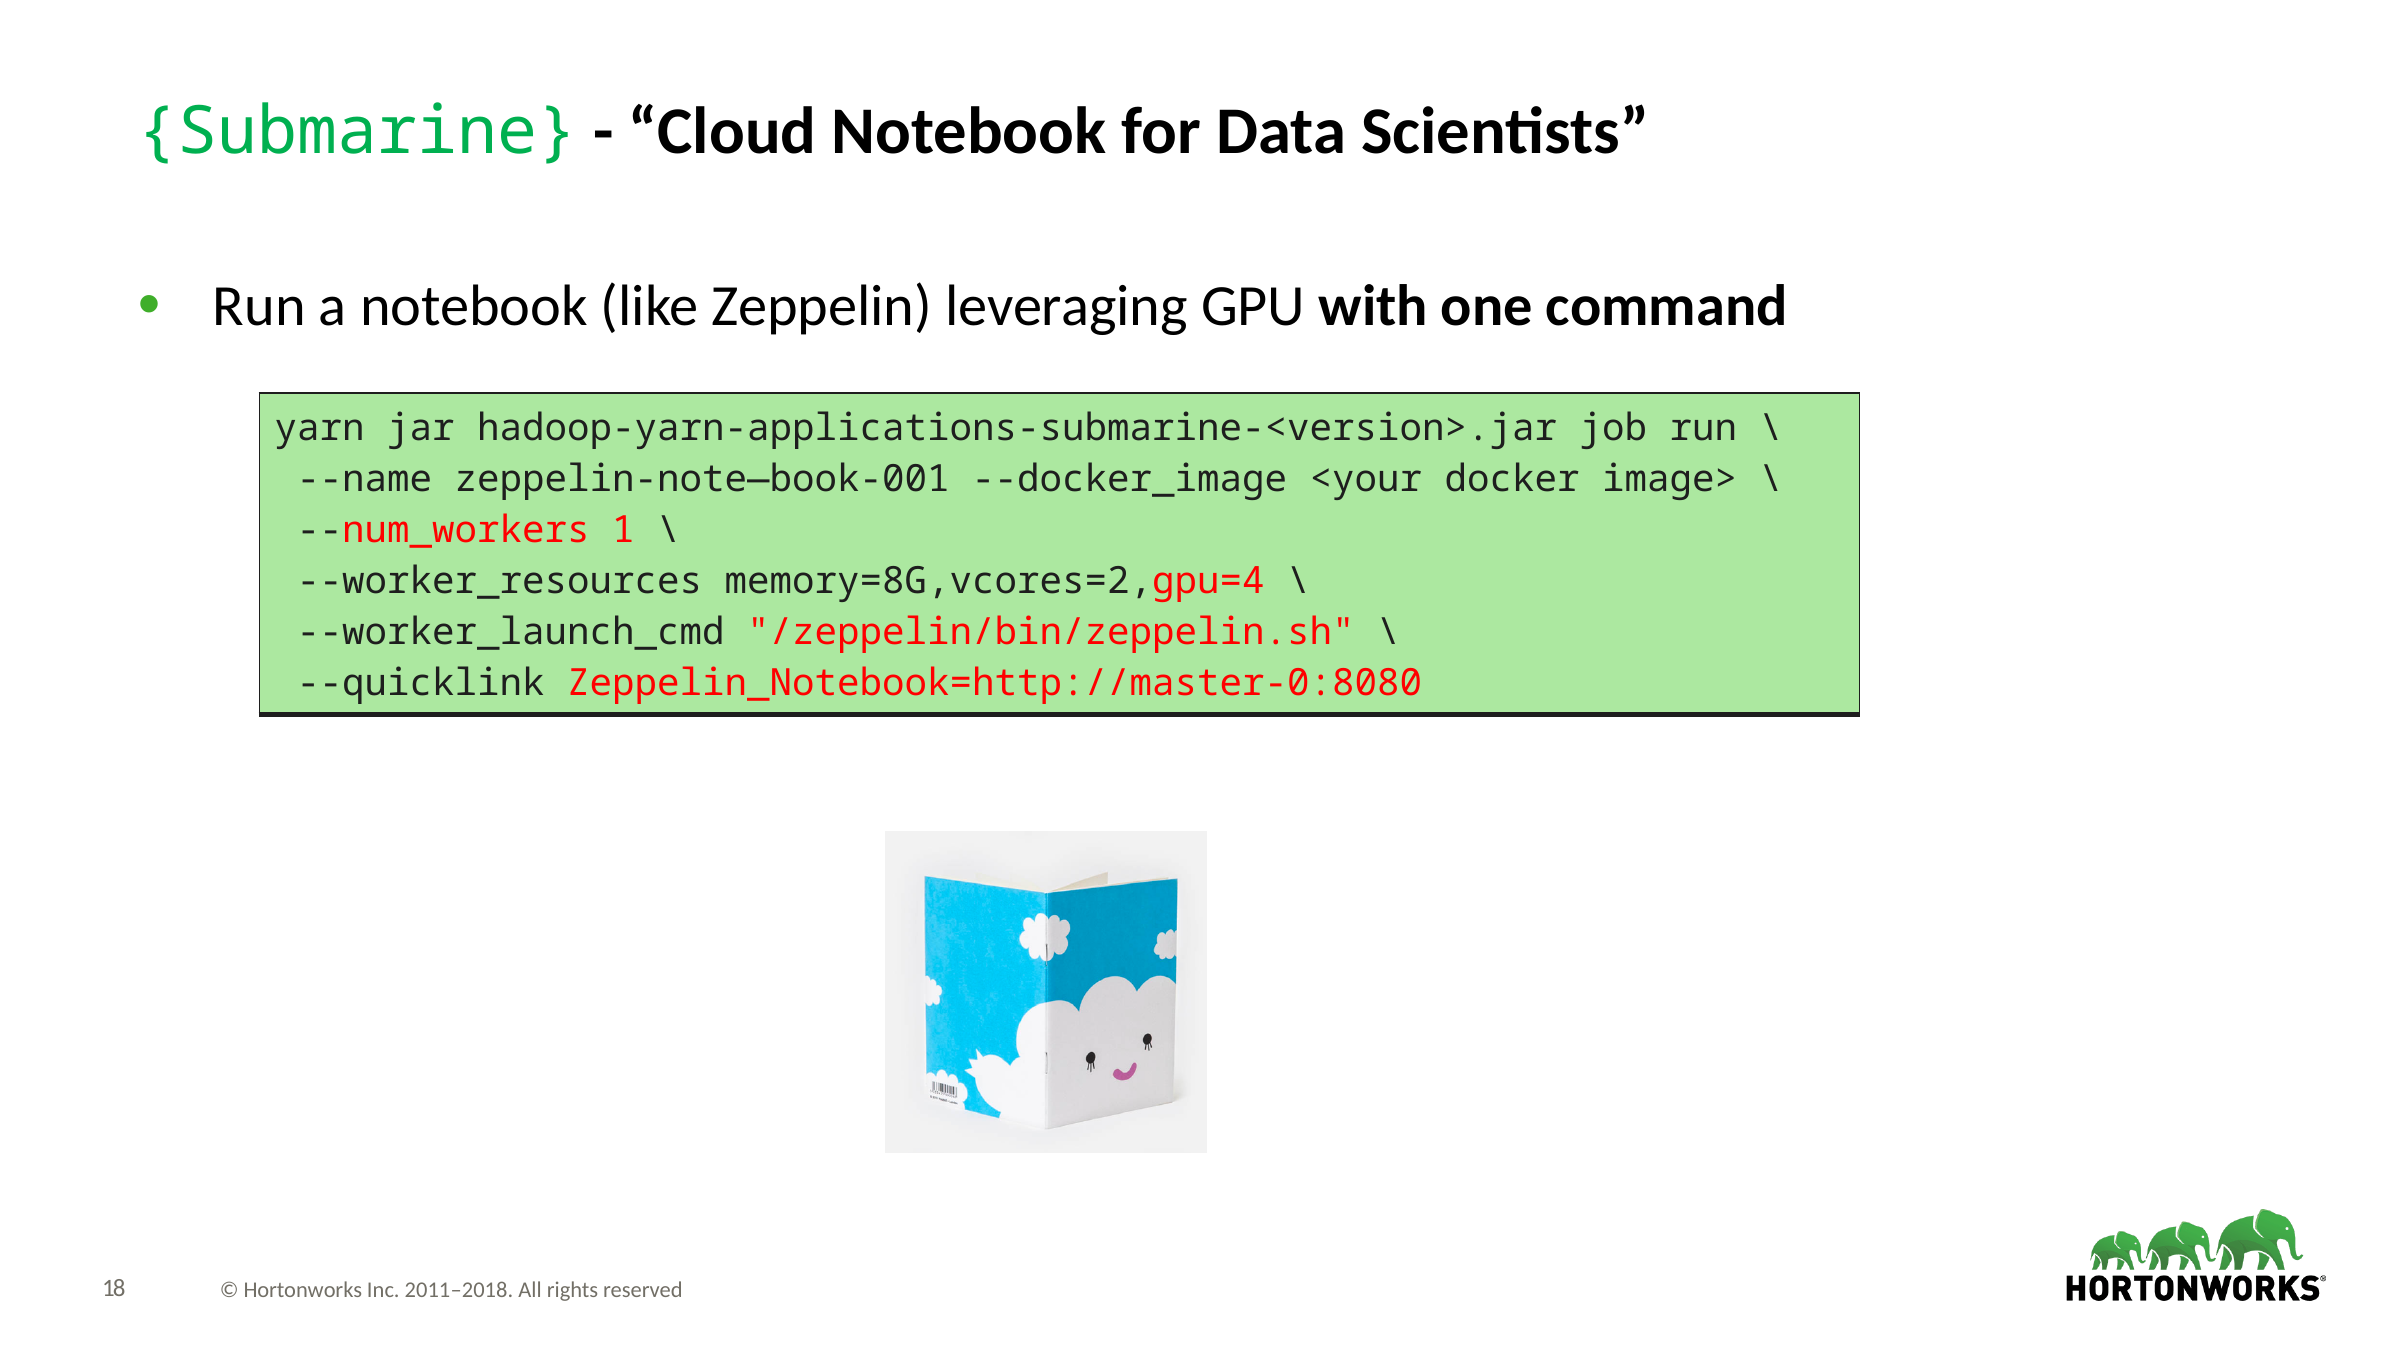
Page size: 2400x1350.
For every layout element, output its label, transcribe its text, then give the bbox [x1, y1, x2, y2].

picture [885, 831, 1207, 1154]
picture [2066, 1209, 2326, 1303]
title {Submarine} - “Cloud Notebook for Data Scientists” [138, 0, 2298, 167]
text_box Run a notebook (like Zeppelin) leveraging GPU with one command [137, 275, 2275, 1073]
table_header yarn jar hadoop-yarn-applications-submarine-<version>.jar job run \ --name zeppelin-note—book-001 --docker_image <your docker image> \ --num_workers 1 \ --worker_resources memory=8G,vcores=2,gpu=4 \ --worker_launch_cmd "/zeppelin/bin/zeppelin.sh" \ --quicklink Zeppelin_Notebook=http://master-0:8080 [260, 394, 1859, 712]
